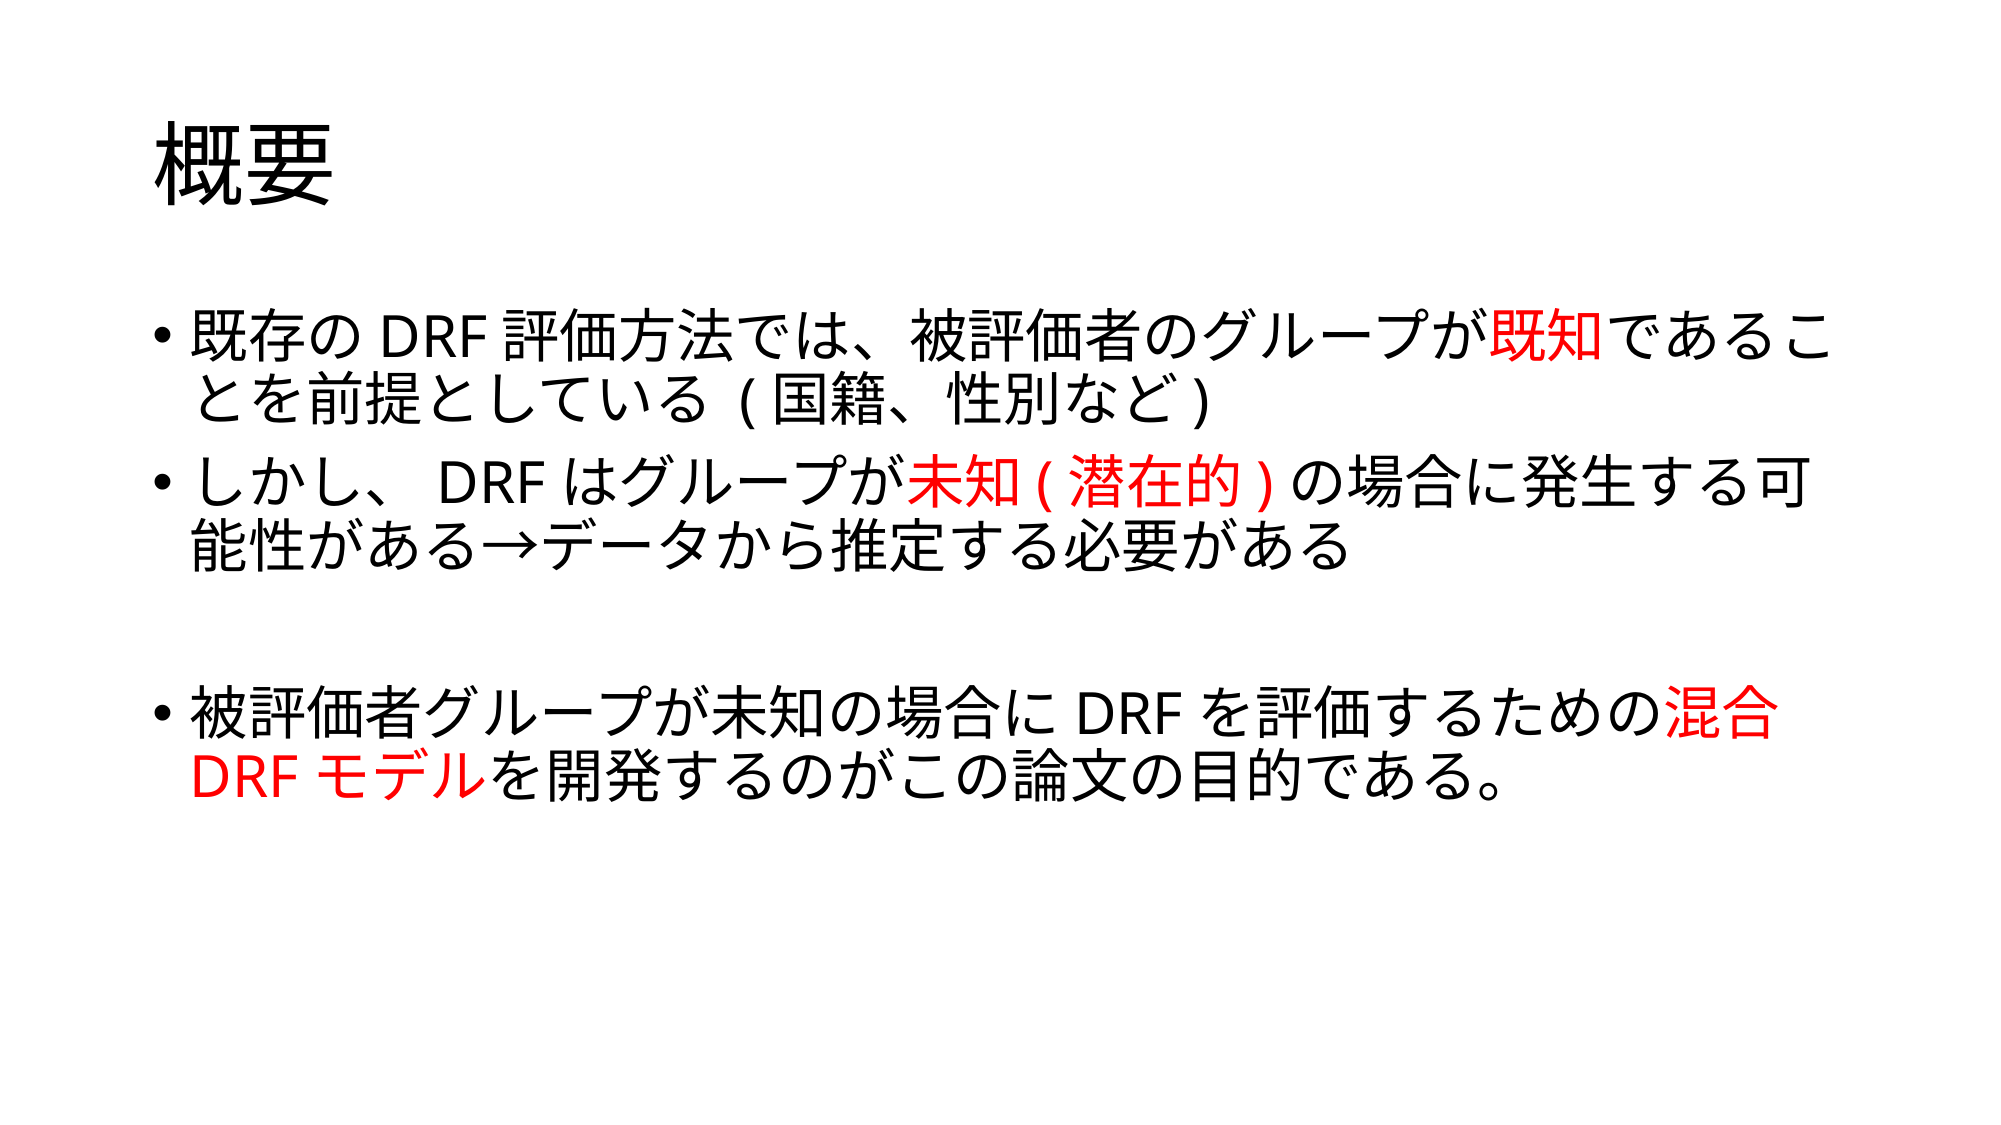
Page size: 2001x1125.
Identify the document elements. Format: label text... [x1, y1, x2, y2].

title 概要 [137, 59, 1863, 278]
list 既存のDRF評価方法では、被評価者のグループが既知であることを前提としている (国籍、性別など) しかし、DRFはグループが未知(潜在的)の場合に発生する可能性がある→データから推定する必要がある 被評価者グループが未知の場合にDRFを評価するための混合DRFモデルを開発するのがこの論文の目的である。 [137, 299, 1863, 1014]
